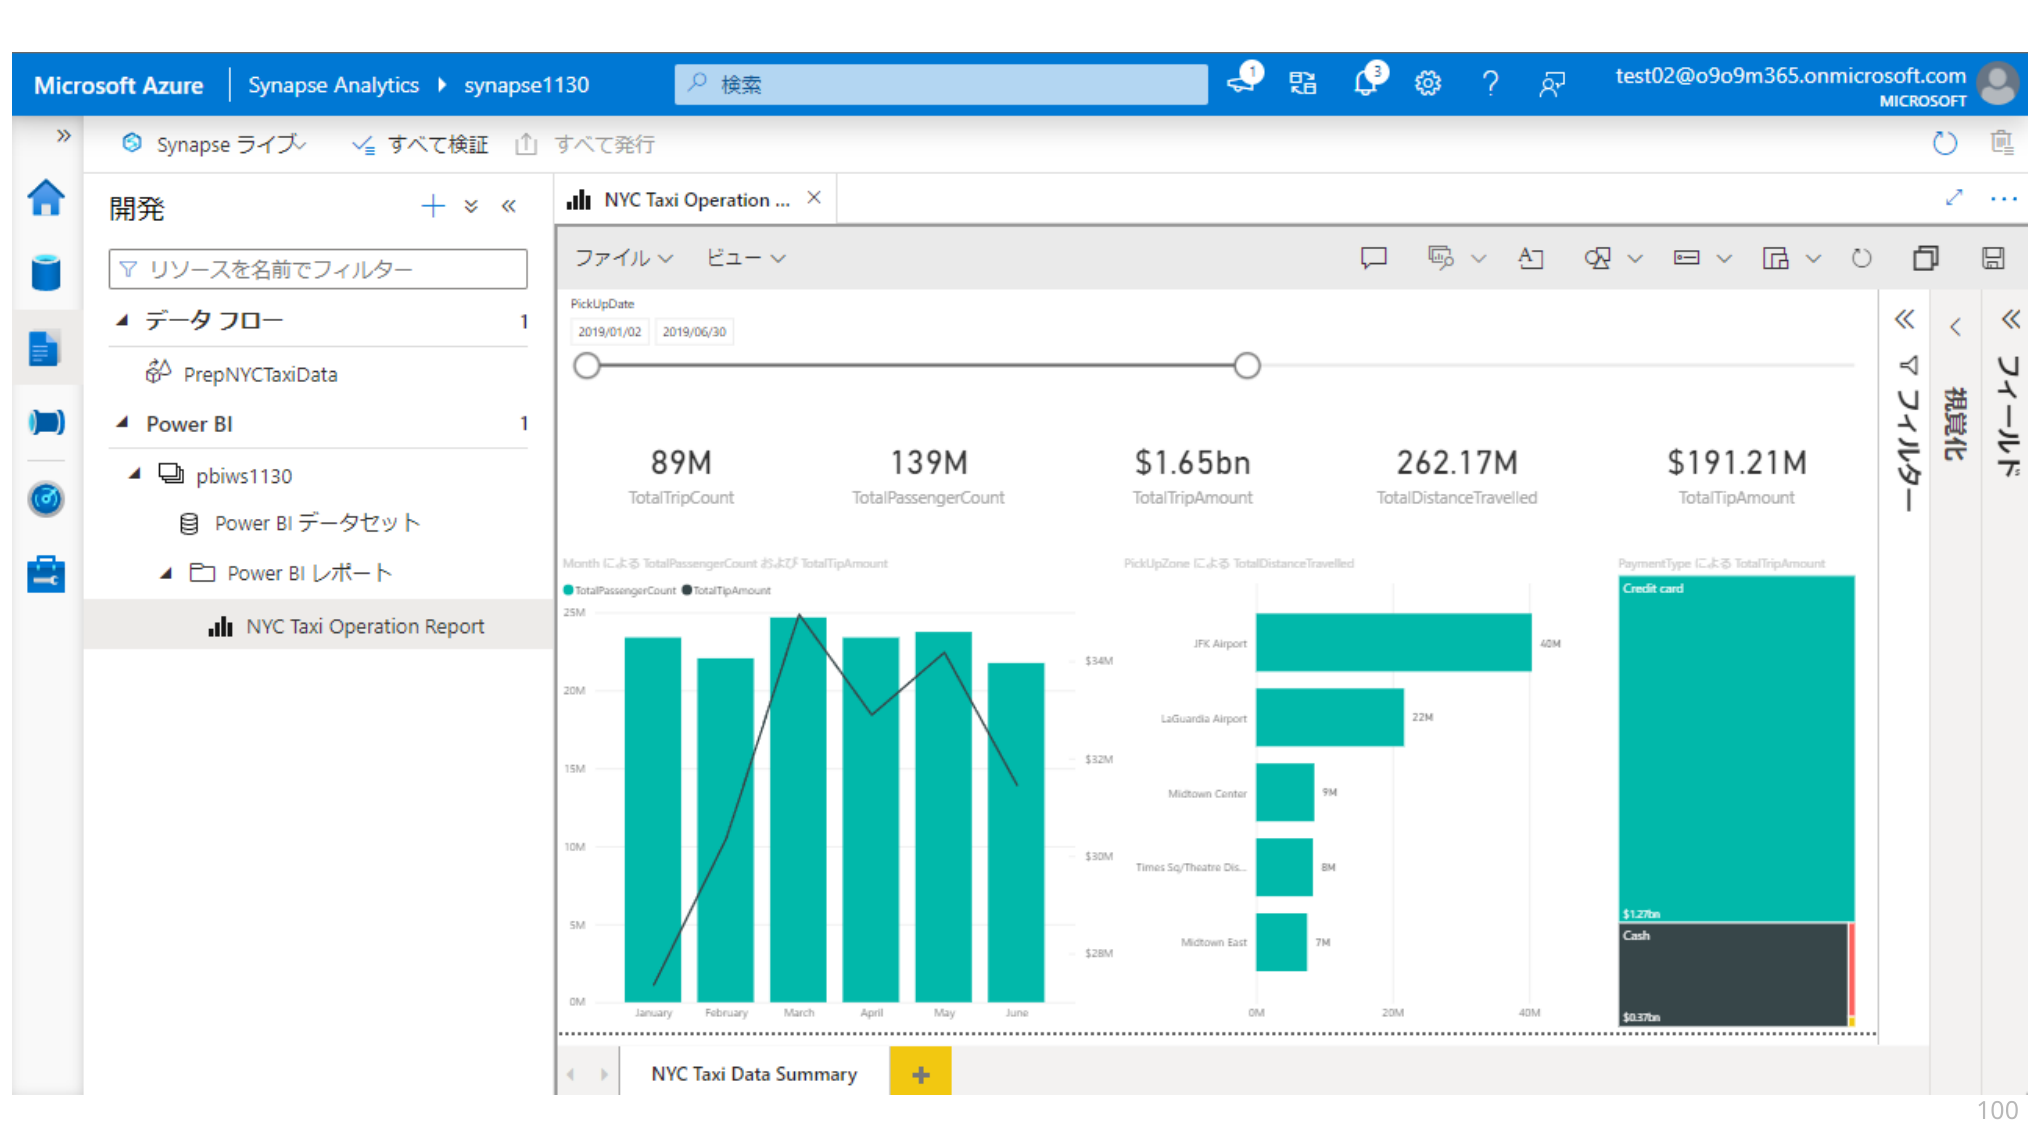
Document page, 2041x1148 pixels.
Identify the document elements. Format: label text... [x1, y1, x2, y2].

picture [12, 52, 2028, 1096]
slide_number 100 [1575, 1081, 2035, 1143]
